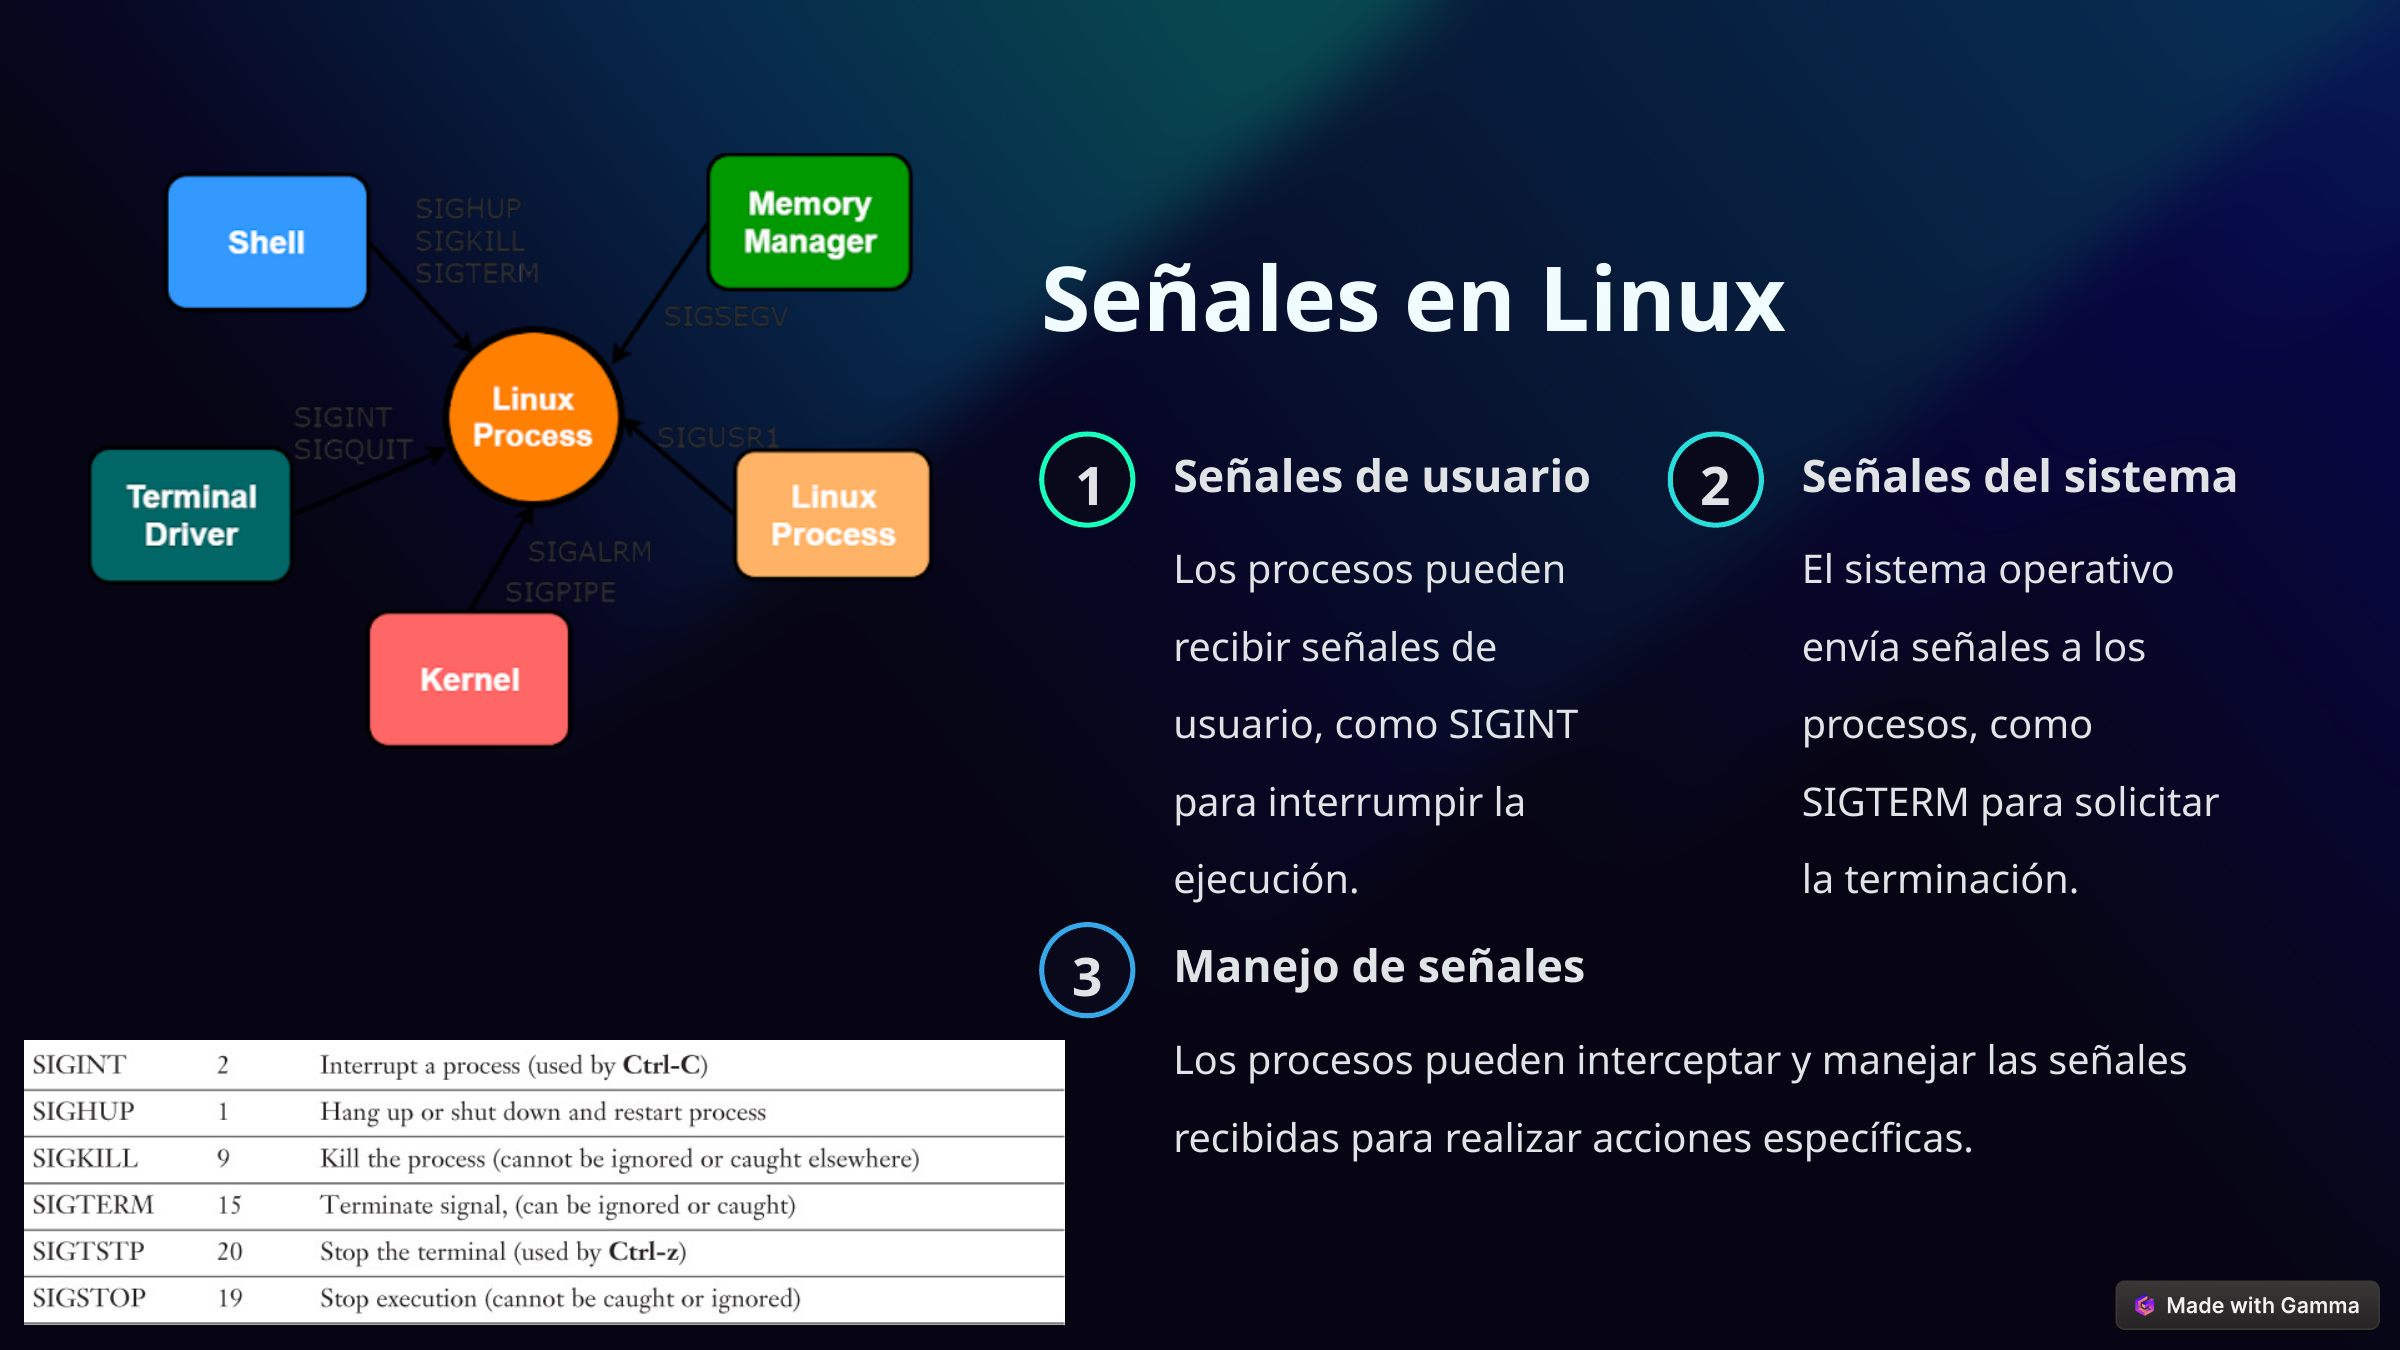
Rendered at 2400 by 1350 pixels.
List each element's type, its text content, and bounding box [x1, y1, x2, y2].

text_box Señales de usuario [1173, 433, 1624, 491]
text_box El sistema operativo envía señales a los procesos, como SIGTERM para solicitar la terminación. [1801, 514, 2259, 774]
text_box Los procesos pueden recibir señales de usuario, como SIGINT para interrumpir la ejecución. [1173, 514, 1630, 839]
text_box [1041, 924, 1133, 1016]
text_box 1 [1075, 452, 1099, 507]
text_box 2 [1700, 452, 1731, 507]
text_box Señales del sistema [1801, 433, 2252, 491]
text_box 3 [1071, 943, 1104, 998]
text_box Manejo de señales [1173, 924, 1624, 981]
picture [2106, 1271, 2389, 1339]
text_box Señales en Linux [1041, 215, 1942, 328]
text_box Los procesos pueden interceptar y manejar las señales recibidas para realizar acciones específicas. [1173, 1005, 2259, 1135]
picture [24, 1040, 1065, 1326]
text_box [1041, 433, 1133, 526]
text_box [1670, 433, 1762, 526]
picture [87, 153, 933, 750]
